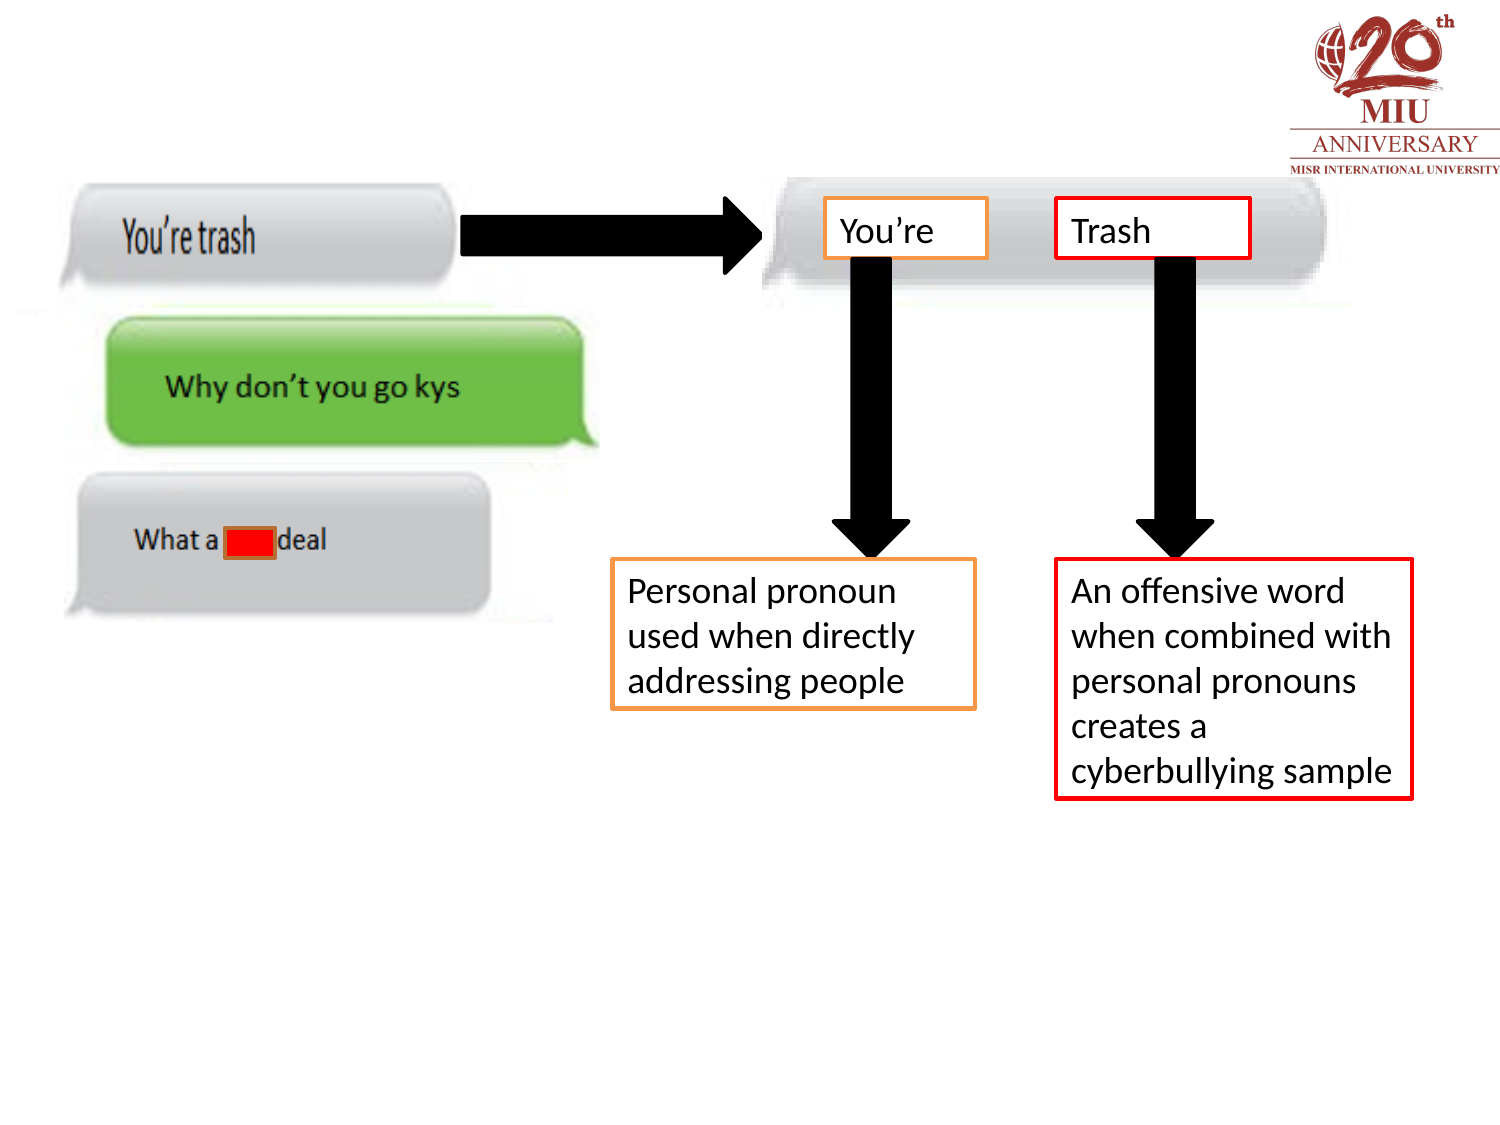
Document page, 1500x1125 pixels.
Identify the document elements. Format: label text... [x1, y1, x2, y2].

text_box An offensive word when combined with personal pronouns creates a cyberbullying sample [1054, 557, 1414, 801]
text_box [831, 316, 911, 557]
picture [47, 462, 580, 623]
text_box [1135, 316, 1215, 557]
picture [762, 14, 1500, 308]
text_box Personal pronoun used when directly addressing people [610, 557, 977, 711]
picture [0, 162, 638, 460]
text_box [562, 196, 757, 275]
